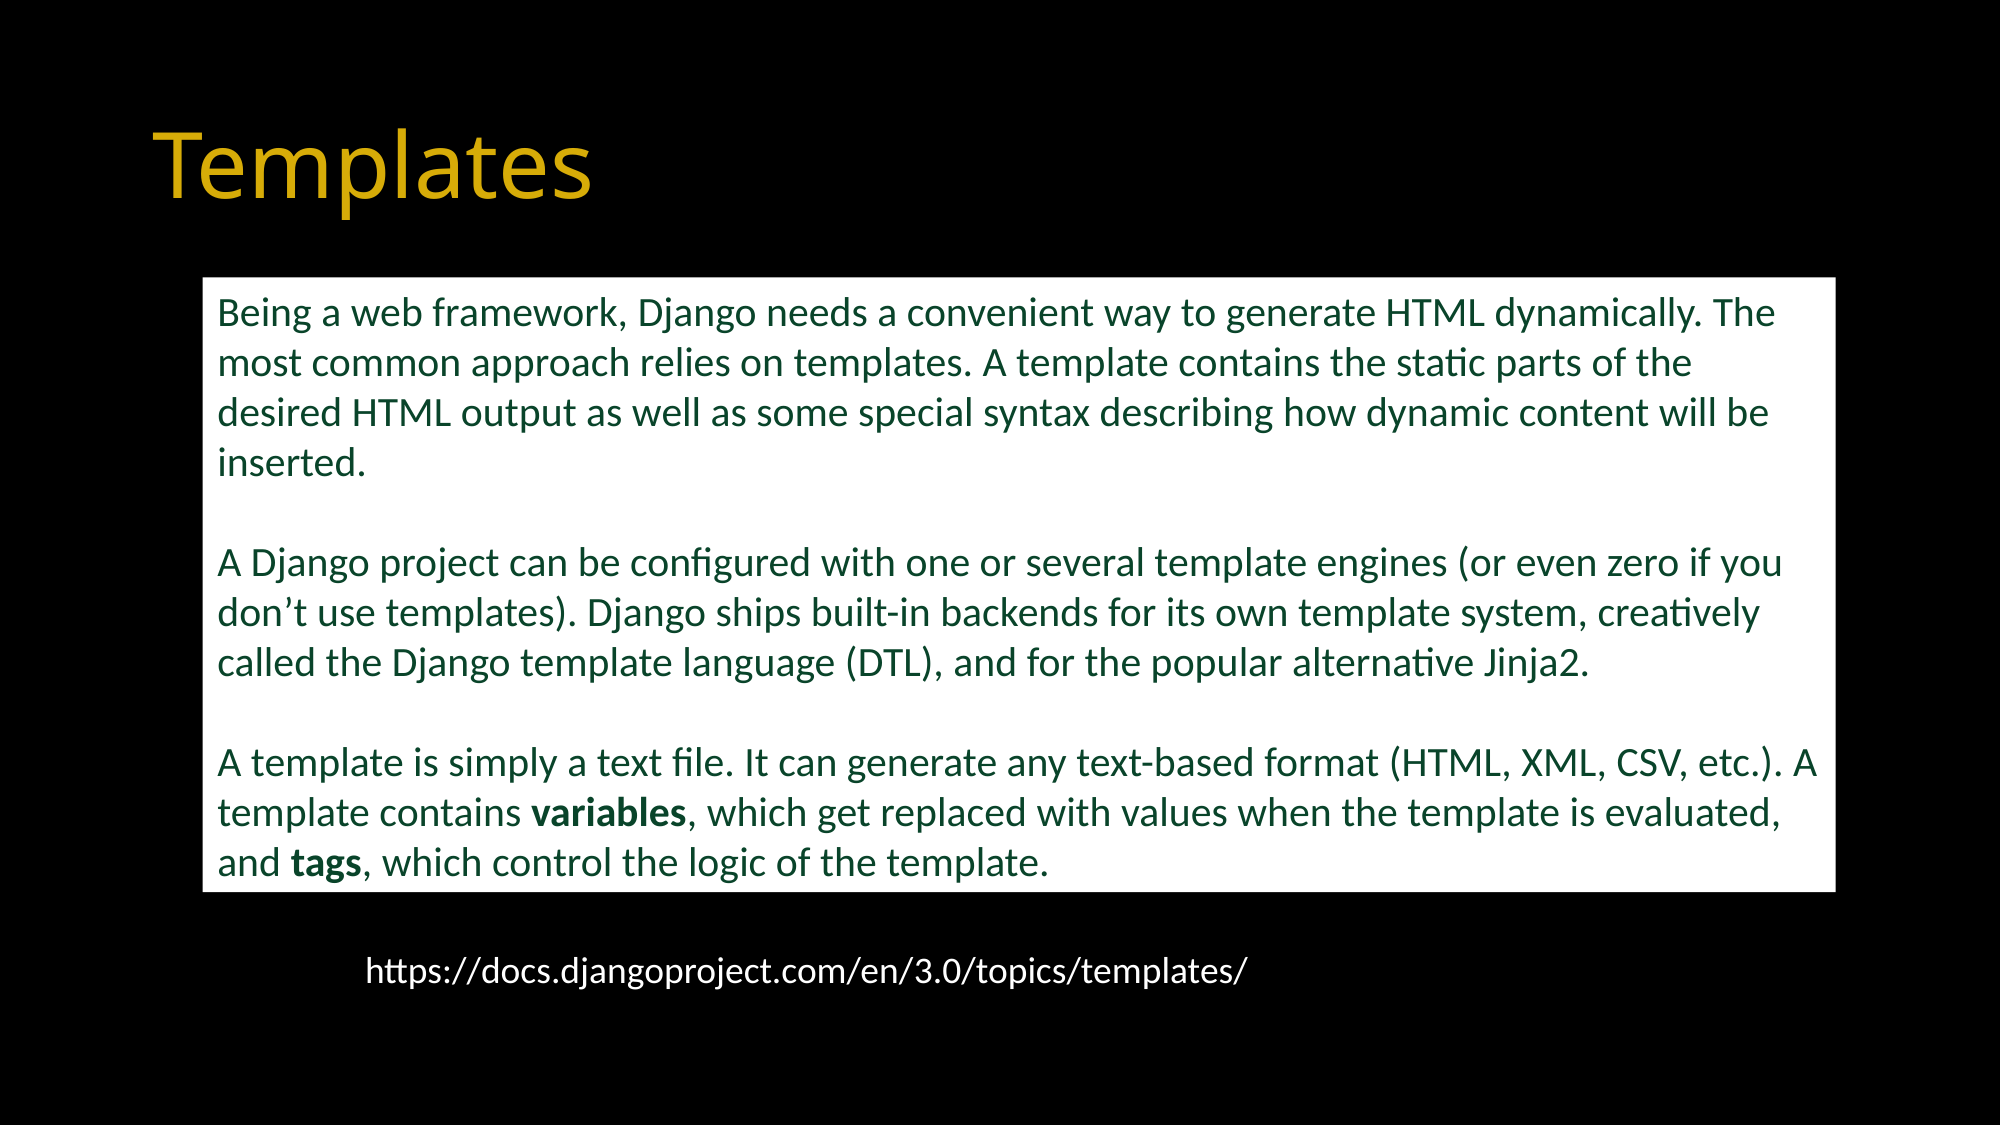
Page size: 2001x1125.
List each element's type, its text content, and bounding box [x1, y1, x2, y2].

text_box https://docs.djangoproject.com/en/3.0/topics/templates/ [350, 938, 1264, 999]
text_box Being a web framework, Django needs a convenient way to generate HTML dynamically. The most common approach relies on templates. A template contains the static parts of the desired HTML output as well as some special syntax describing how dynamic content will be inserted. A Django project can be configured with one or several template engines (or even zero if you don’t use templates). Django ships built-in backends for its own template system, creatively called the Django template language (DTL), and for the popular alternative Jinja2. A template is simply a text file. It can generate any text-based format (HTML, XML, CSV, etc.). A template contains variables, which get replaced with values when the template is evaluated, and tags, which control the logic of the template. [202, 277, 1836, 893]
title Templates [137, 59, 1863, 278]
